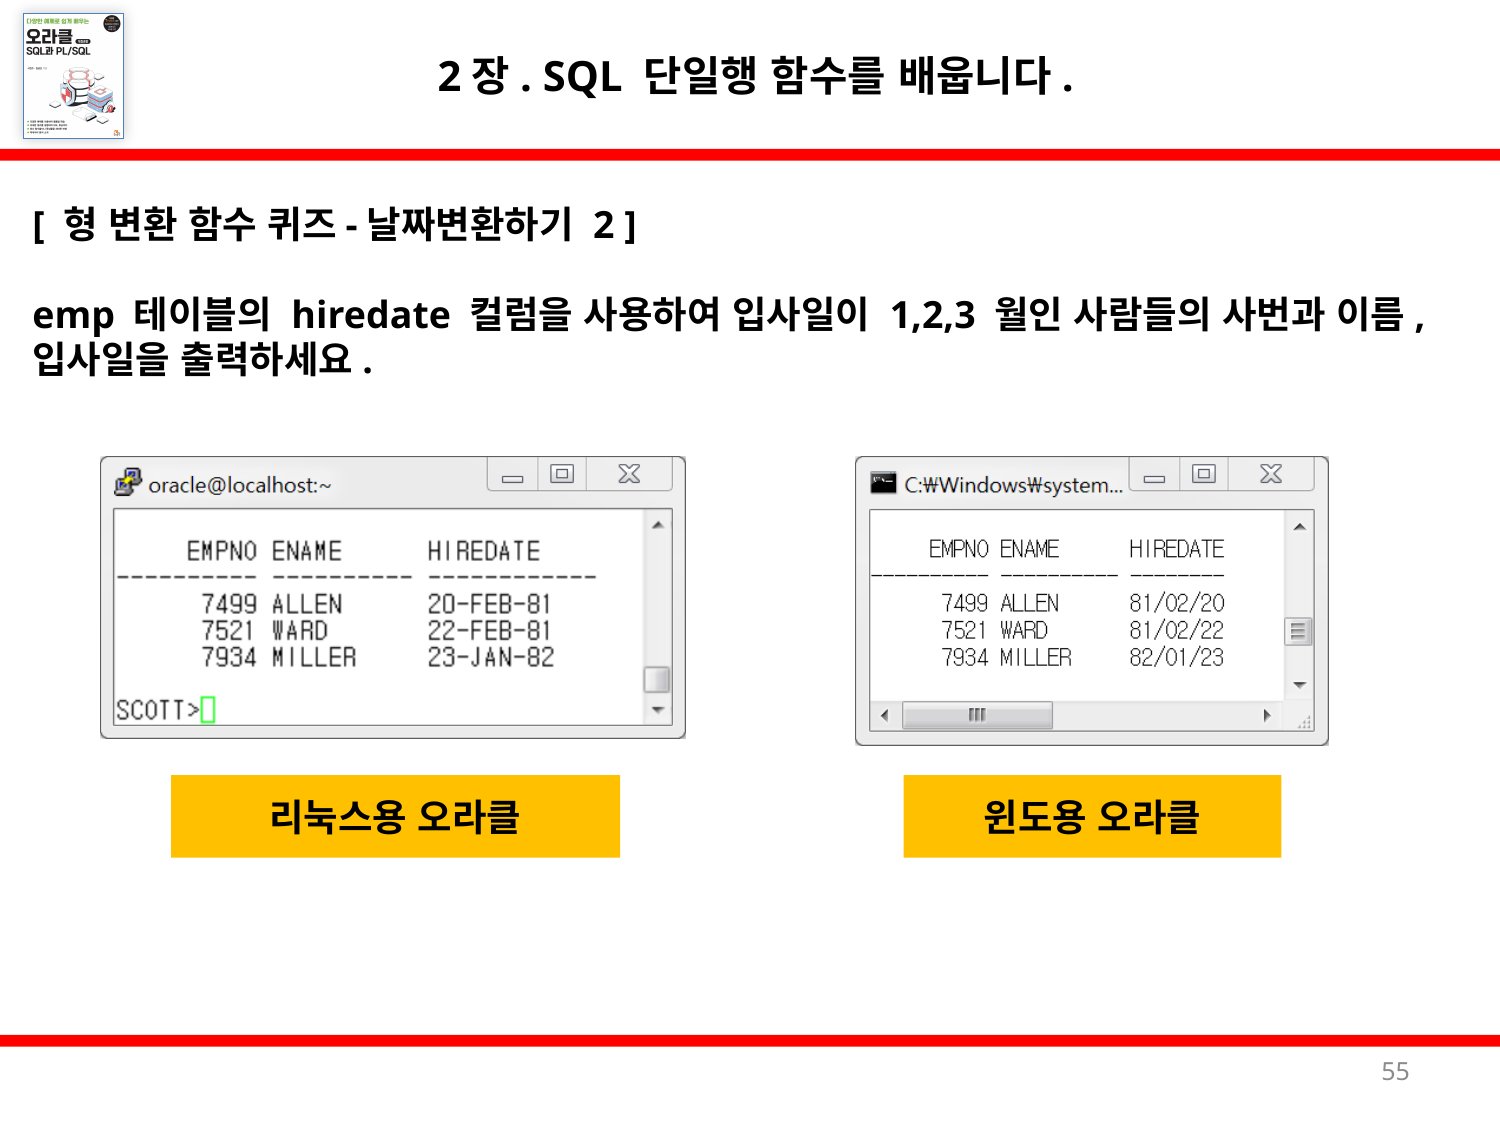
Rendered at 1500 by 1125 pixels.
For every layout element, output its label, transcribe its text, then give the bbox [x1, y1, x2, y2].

picture [23, 13, 125, 140]
picture [854, 455, 1330, 747]
text_box [0, 1033, 1500, 1049]
picture [100, 455, 686, 740]
text_box 윈도용 오라클 [901, 773, 1284, 860]
text_box 리눅스용 오라클 [169, 773, 622, 860]
text_box [0, 147, 1500, 163]
text_box [ 형 변환 함수 퀴즈-날짜변환하기 2 ] emp 테이블의 hiredate 컬럼을 사용하여 입사일이 1,2,3 월인 사람들의 사번과 이름, 입사일을 출력하세요. [16, 182, 1449, 399]
slide_number 55 [1074, 1042, 1425, 1103]
text_box 2장. SQL 단일행 함수를 배웁니다. [252, 0, 1260, 151]
